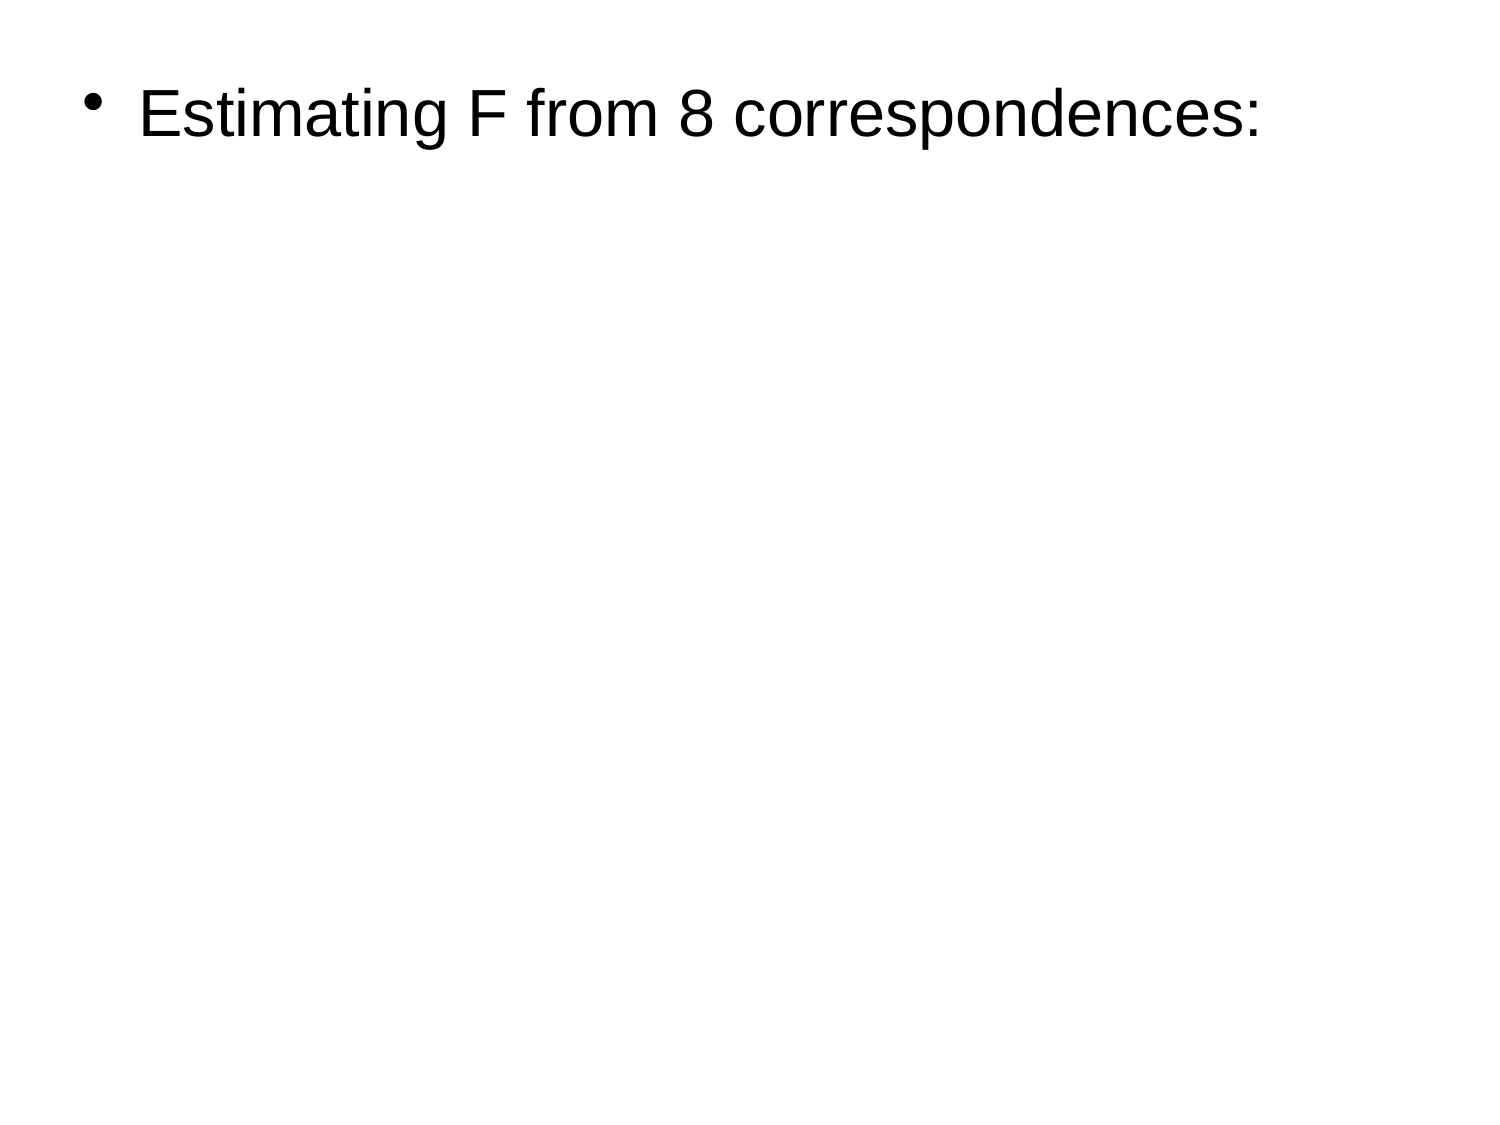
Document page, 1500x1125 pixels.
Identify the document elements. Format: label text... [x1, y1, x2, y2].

list Estimating F from 8 correspondences: [67, 62, 1343, 738]
